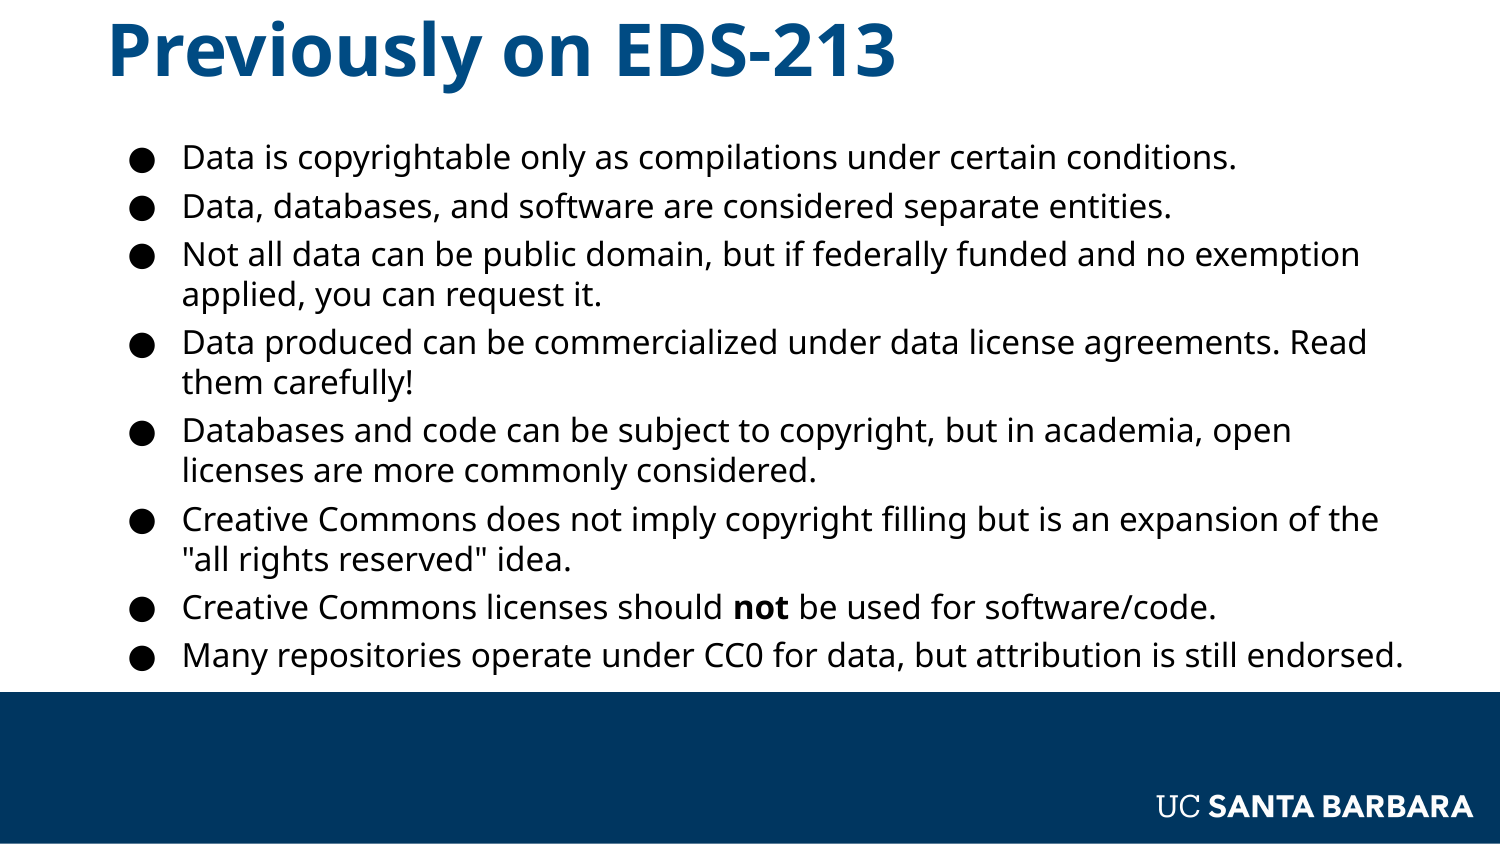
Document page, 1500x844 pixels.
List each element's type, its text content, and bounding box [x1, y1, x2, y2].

text_box Previously on EDS-213 [91, 0, 1490, 119]
text_box Data is copyrightable only as compilations under certain conditions. Data, databases, and software are considered separate entities. Not all data can be public domain, but if federally funded and no exemption applied, you can request it. Data produced can be commercialized under data license agreements. Read them carefully! Databases and code can be subject to copyright, but in academia, open licenses are more commonly considered. Creative Commons does not imply copyright filling but is an expansion of the "all rights reserved" idea. Creative Commons licenses should not be used for software/code. Many repositories operate under CC0 for data, but attribution is still endorsed. [91, 121, 1426, 690]
picture [1156, 794, 1474, 818]
